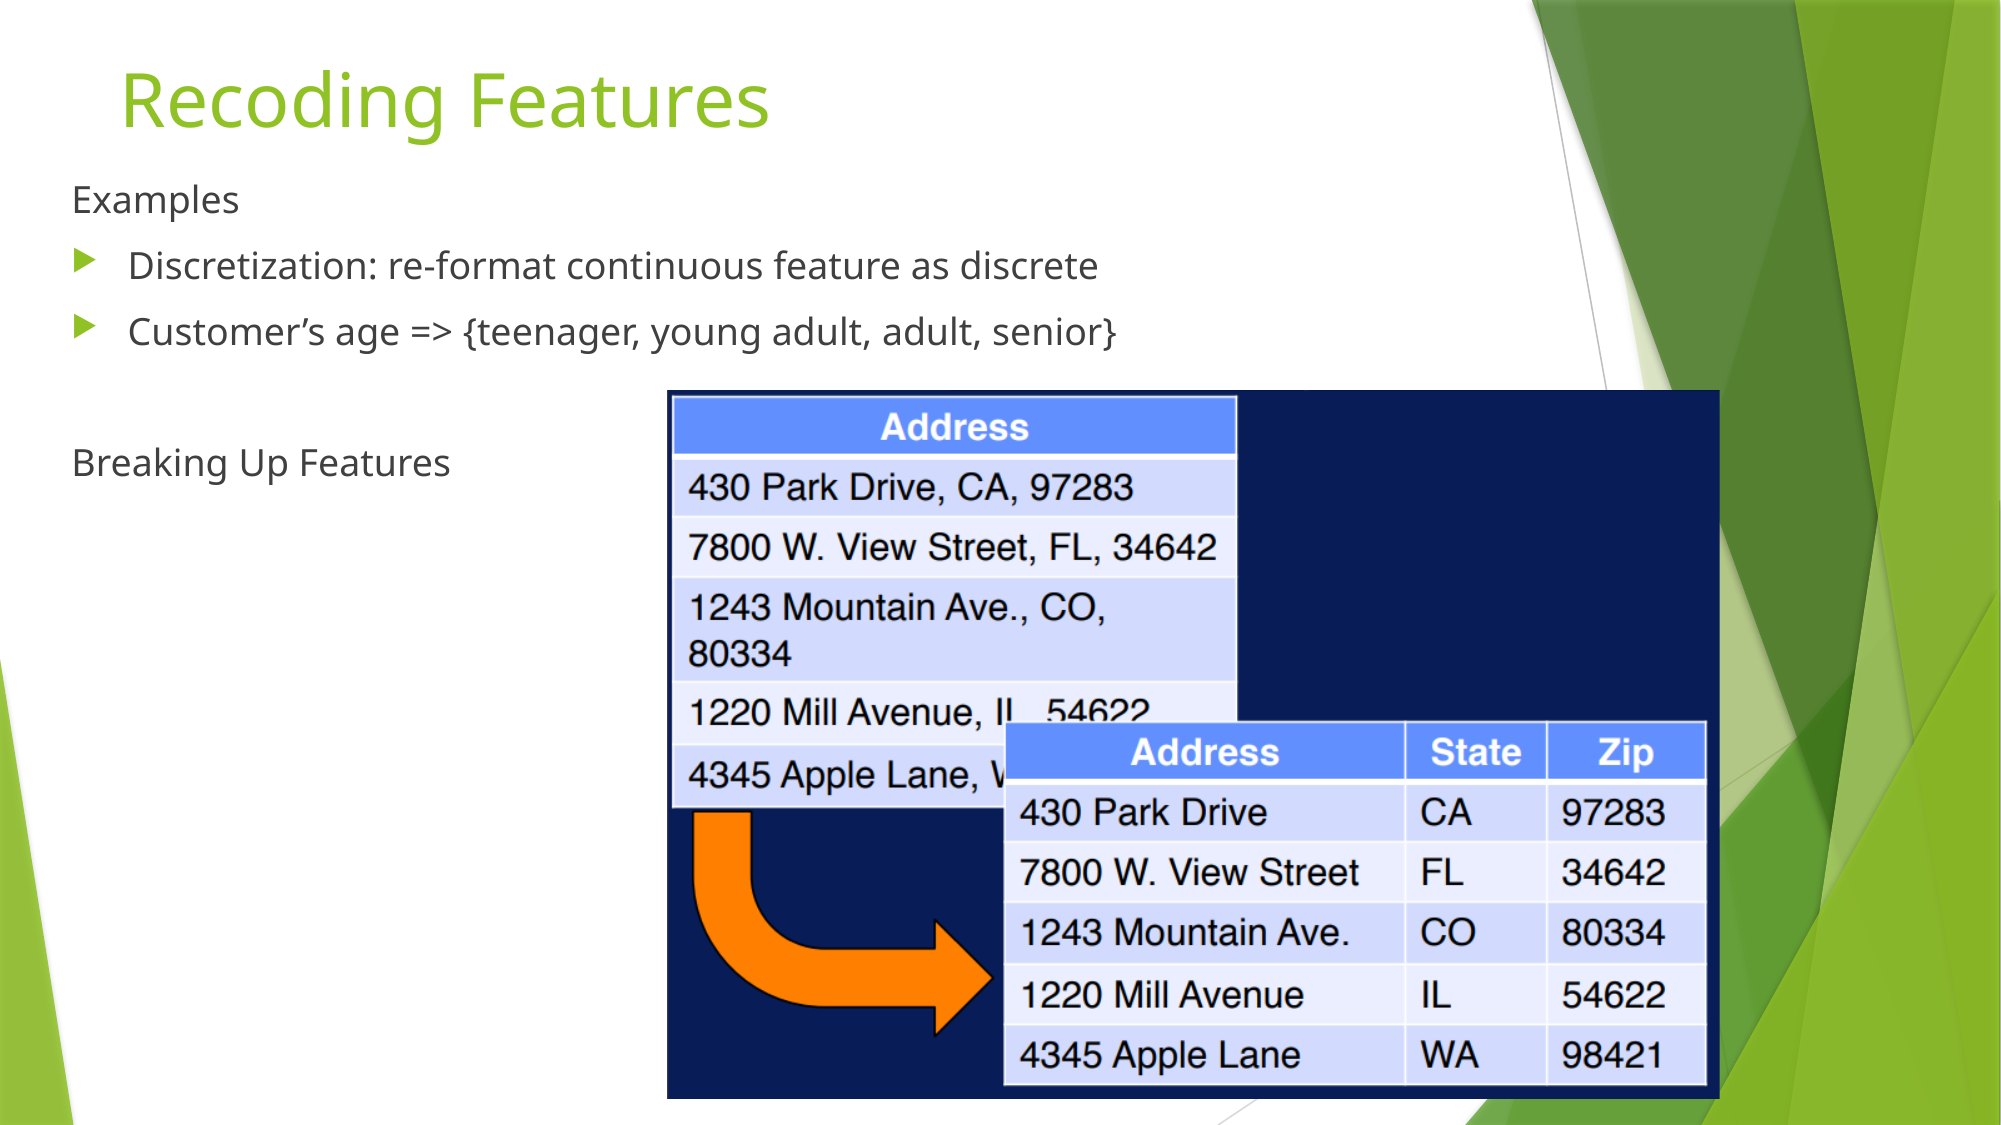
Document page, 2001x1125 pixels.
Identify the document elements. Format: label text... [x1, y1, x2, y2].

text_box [666, 389, 1721, 1100]
title Recoding Features [104, 45, 1750, 170]
list Examples Discretization: re-format continuous feature as discrete Customer’s age => {teenager, young adult, adult, senior} Breaking Up Features [56, 168, 1690, 911]
